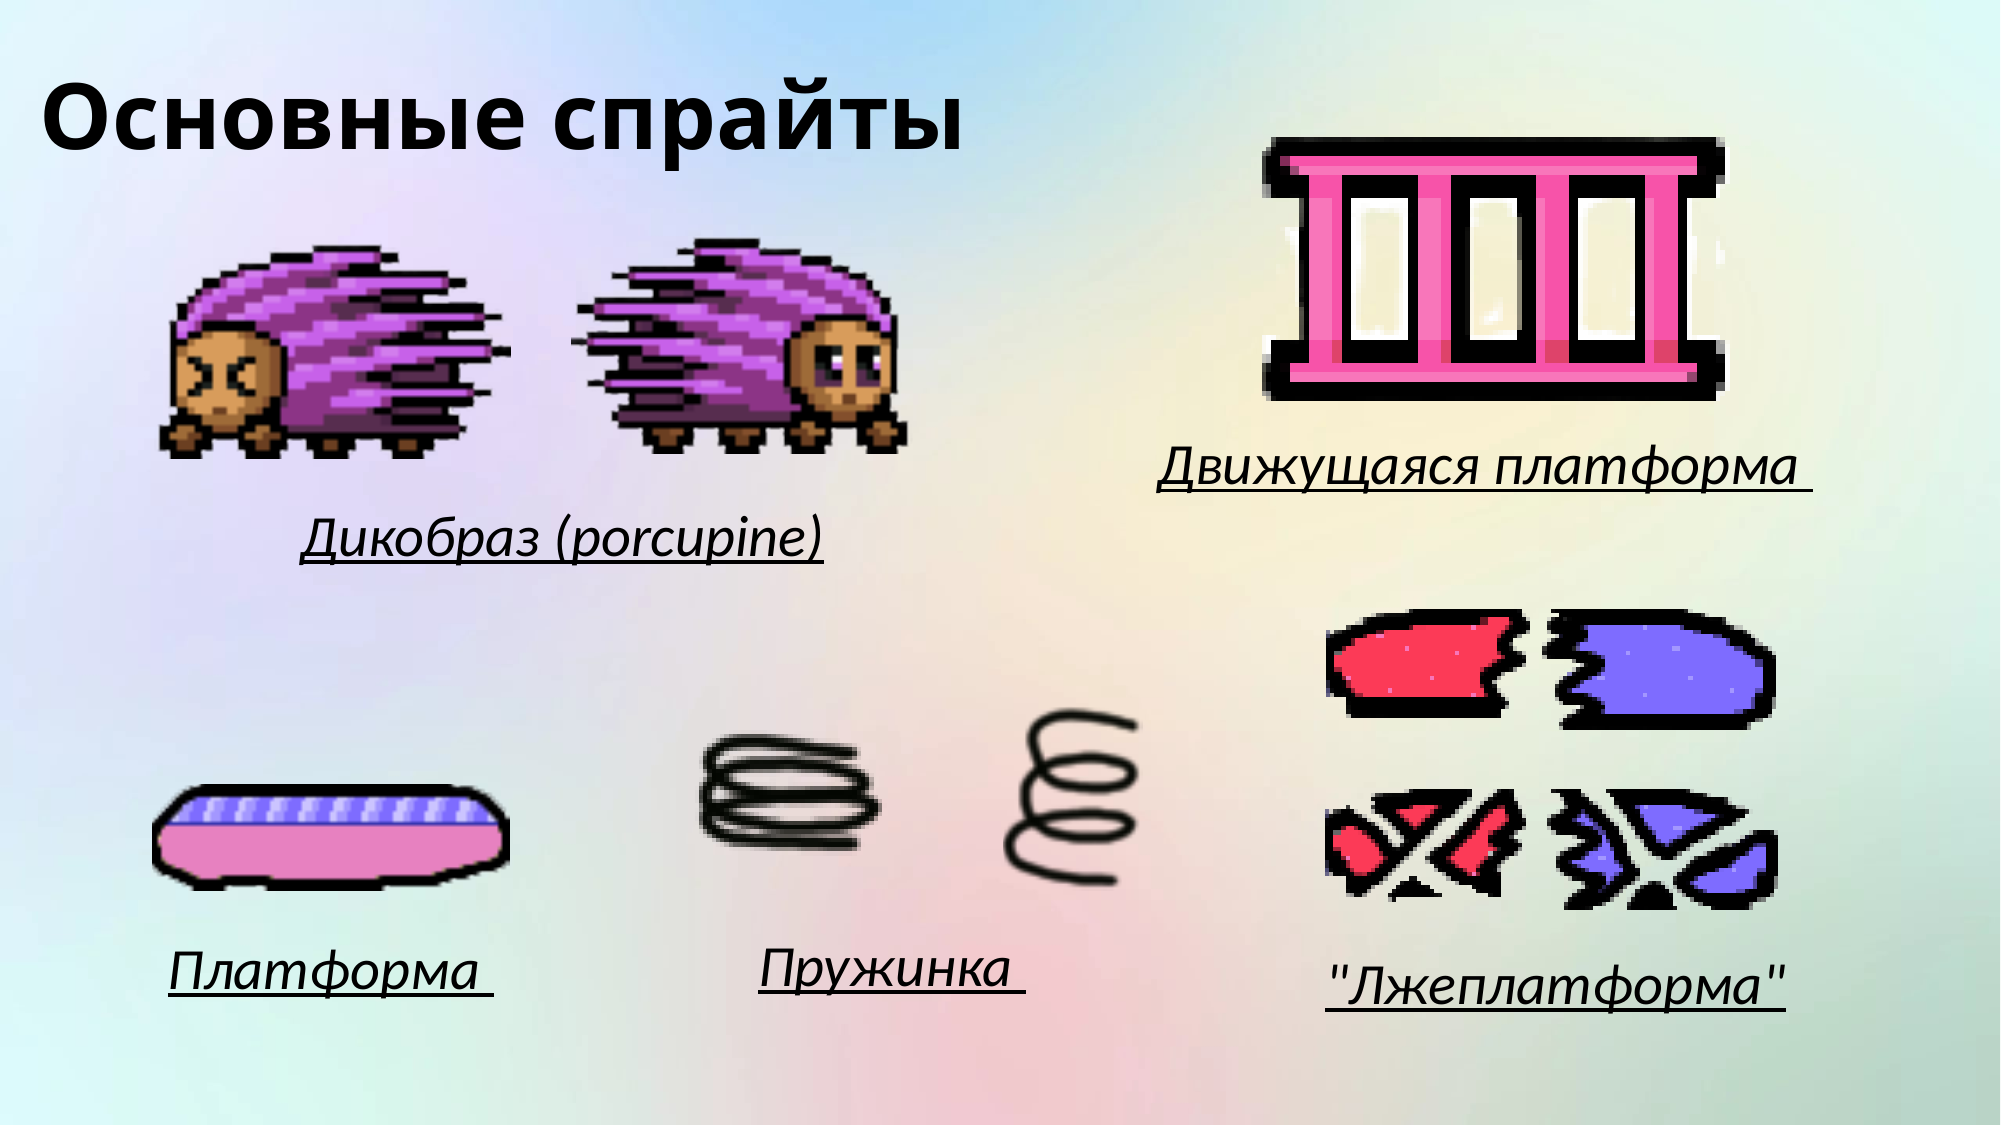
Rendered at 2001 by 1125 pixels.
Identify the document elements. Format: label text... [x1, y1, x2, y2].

title Основные спрайты [24, 11, 1750, 229]
text_box Платформа [152, 923, 603, 1079]
text_box Дикобраз (porcupine) [285, 490, 1308, 576]
text_box Пружинка [743, 920, 1592, 1076]
picture [0, 0, 2001, 1125]
text_box "Лжеплатформа" [1592, 938, 2000, 1024]
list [153, 204, 511, 459]
text_box Движущаяся платформа [1142, 418, 1856, 504]
